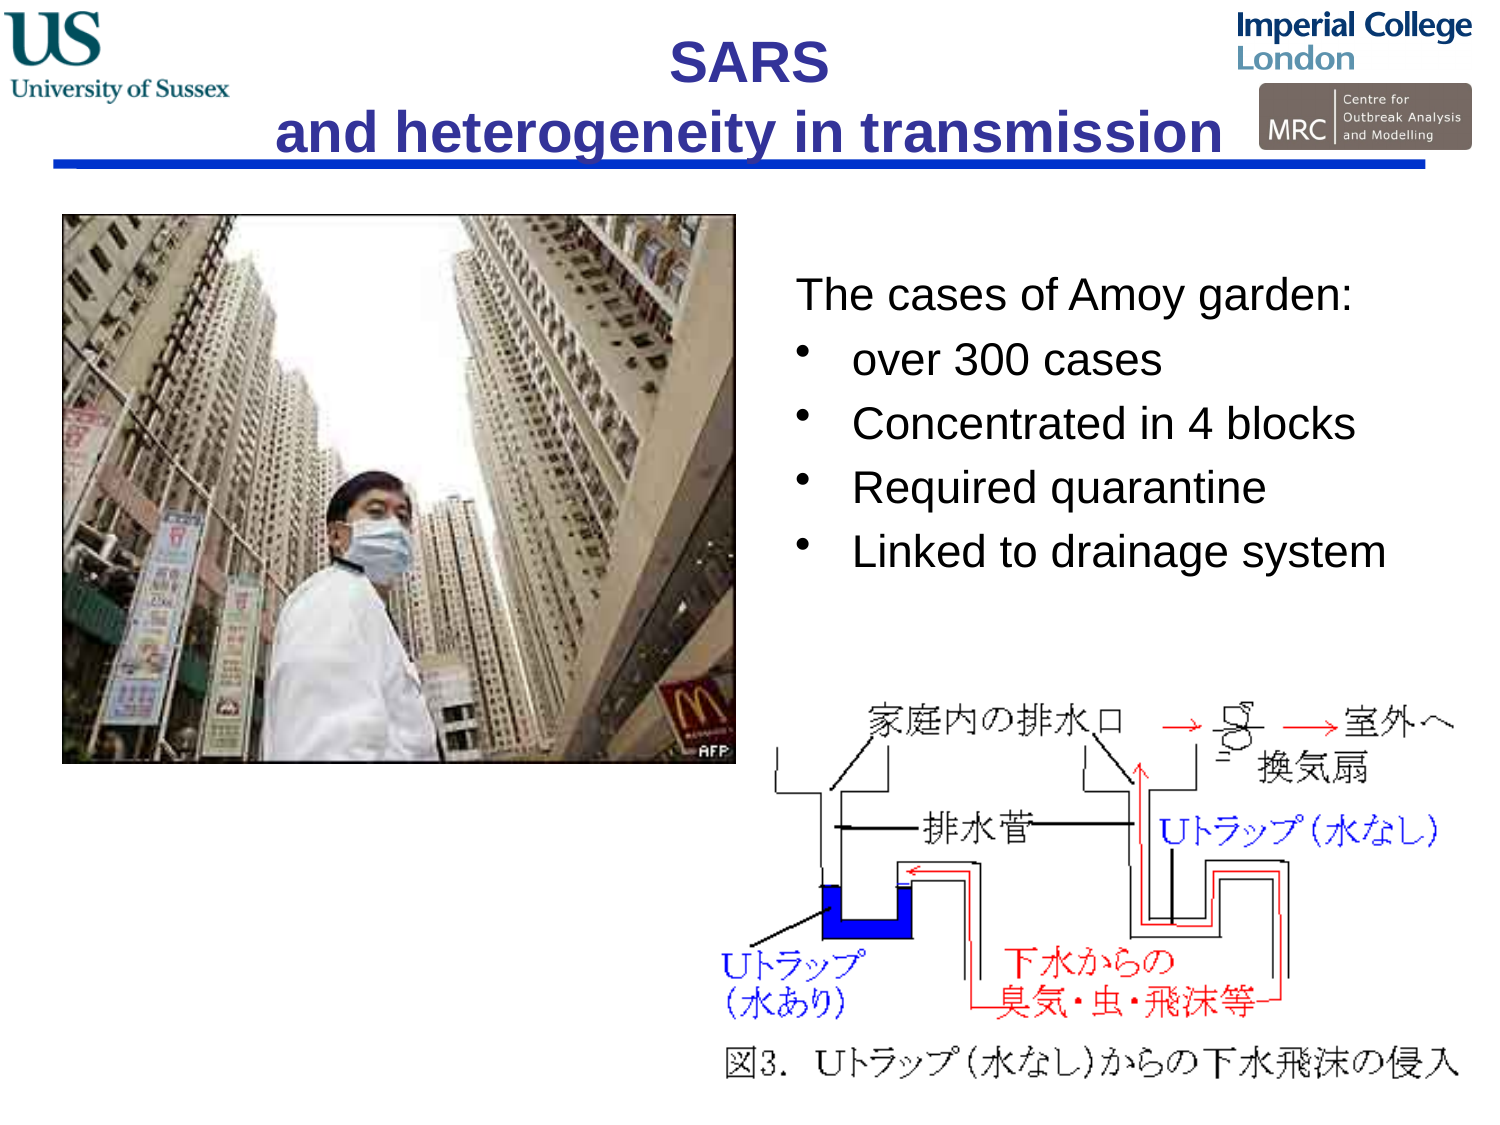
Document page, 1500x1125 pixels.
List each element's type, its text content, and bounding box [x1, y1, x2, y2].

picture [1425, 83, 1472, 150]
picture [1425, 11, 1472, 70]
picture [4, 11, 75, 104]
list The cases of Amoy garden: over 300 cases Concentrated in 4 blocks Required quarantine Linked to drainage system [780, 257, 1471, 649]
picture [62, 214, 1471, 1105]
title SARS and heterogeneity in transmission [75, 0, 1425, 188]
